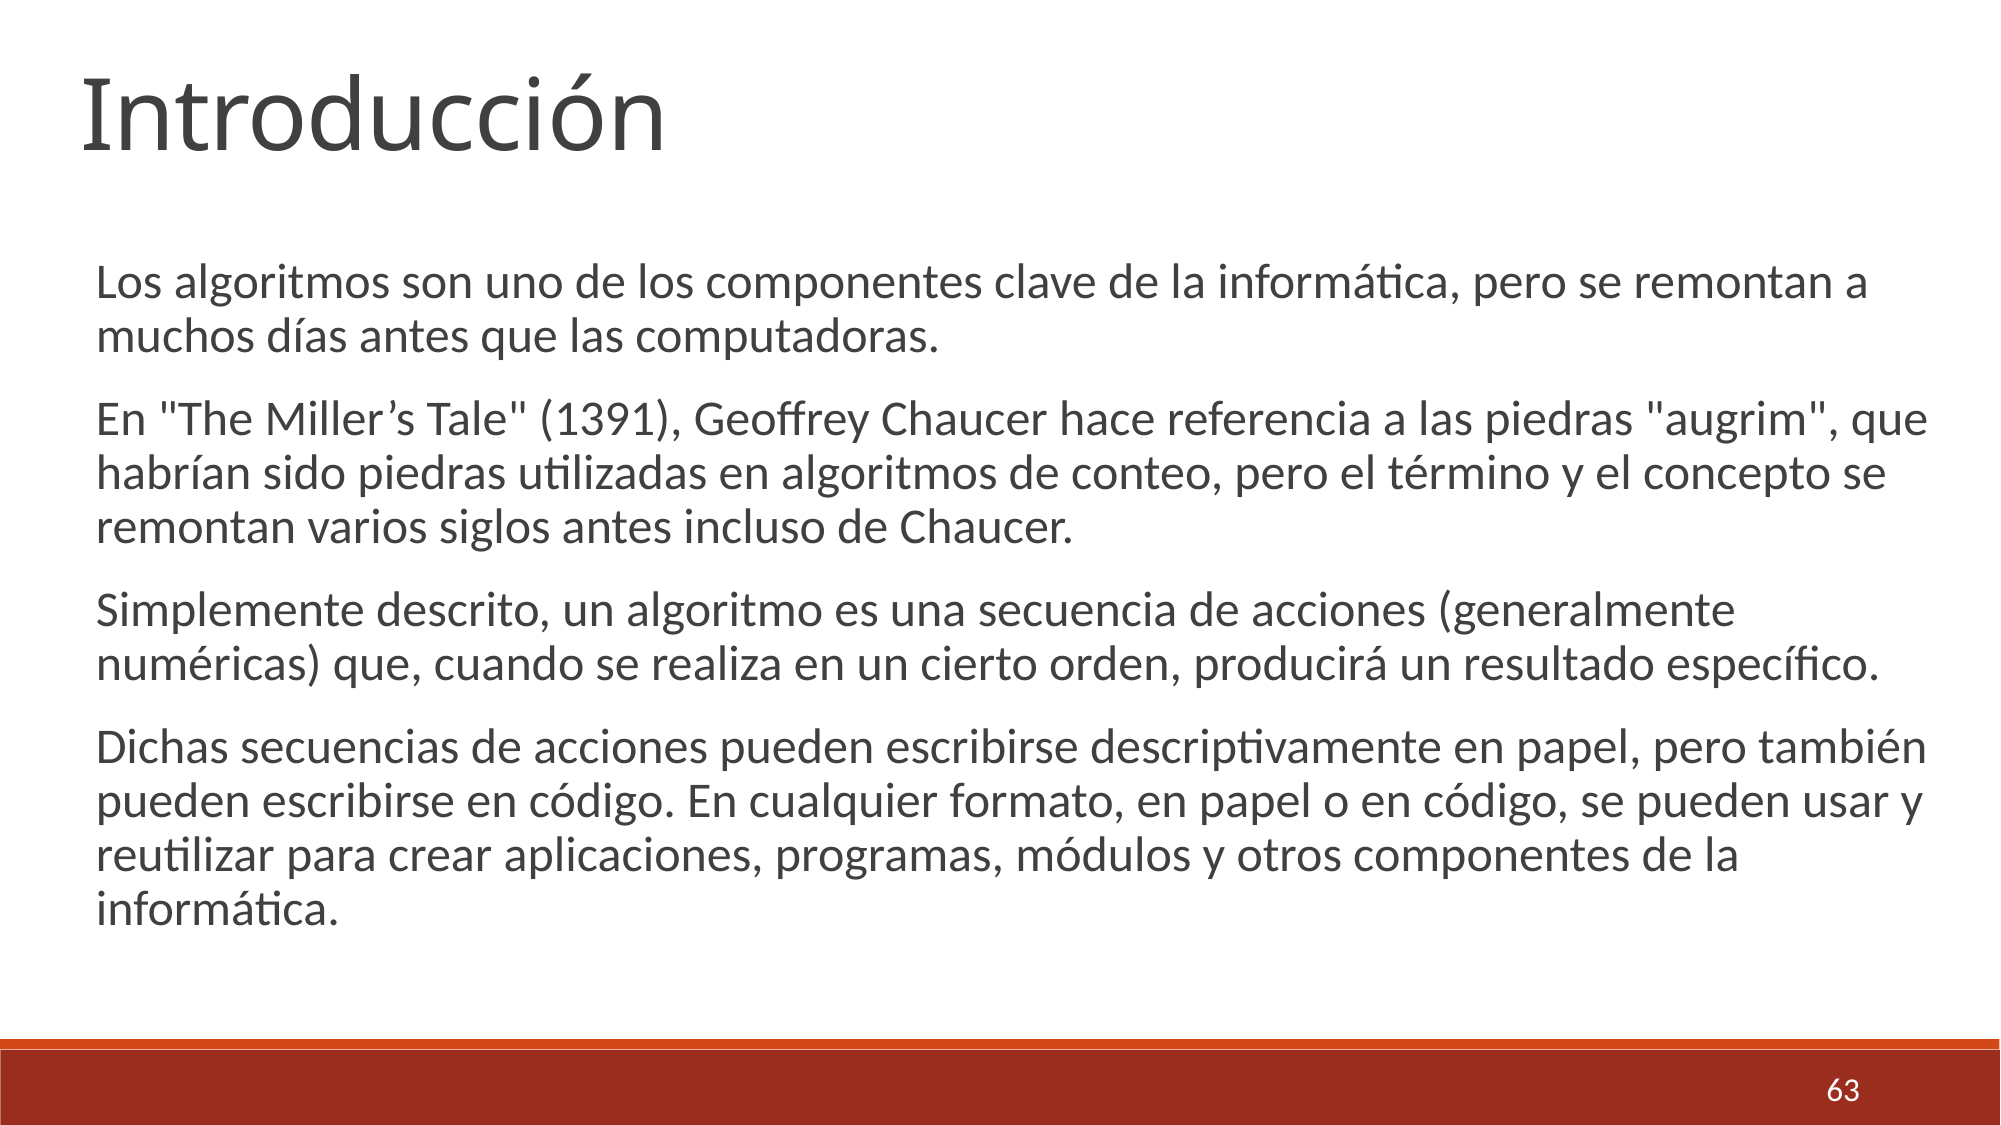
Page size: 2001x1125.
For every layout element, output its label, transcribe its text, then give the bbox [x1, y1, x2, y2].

slide_number 63 [126, 1061, 1875, 1115]
text_box Introducción [65, 61, 1917, 297]
text_box Los algoritmos son uno de los componentes clave de la informática, pero se remontan a muchos días antes que las computadoras. En "The Miller’s Tale" (1391), Geoffrey Chaucer hace referencia a las piedras "augrim", que habrían sido piedras utilizadas en algoritmos de conteo, pero el término y el concepto se remontan varios siglos antes incluso de Chaucer. Simplemente descrito, un algoritmo es una secuencia de acciones (generalmente numéricas) que, cuando se realiza en un cierto orden, producirá un resultado específico. Dichas secuencias de acciones pueden escribirse descriptivamente en papel, pero también pueden escribirse en código. En cualquier formato, en papel o en código, se pueden usar y reutilizar para crear aplicaciones, programas, módulos y otros componentes de la informática. [66, 248, 1953, 900]
